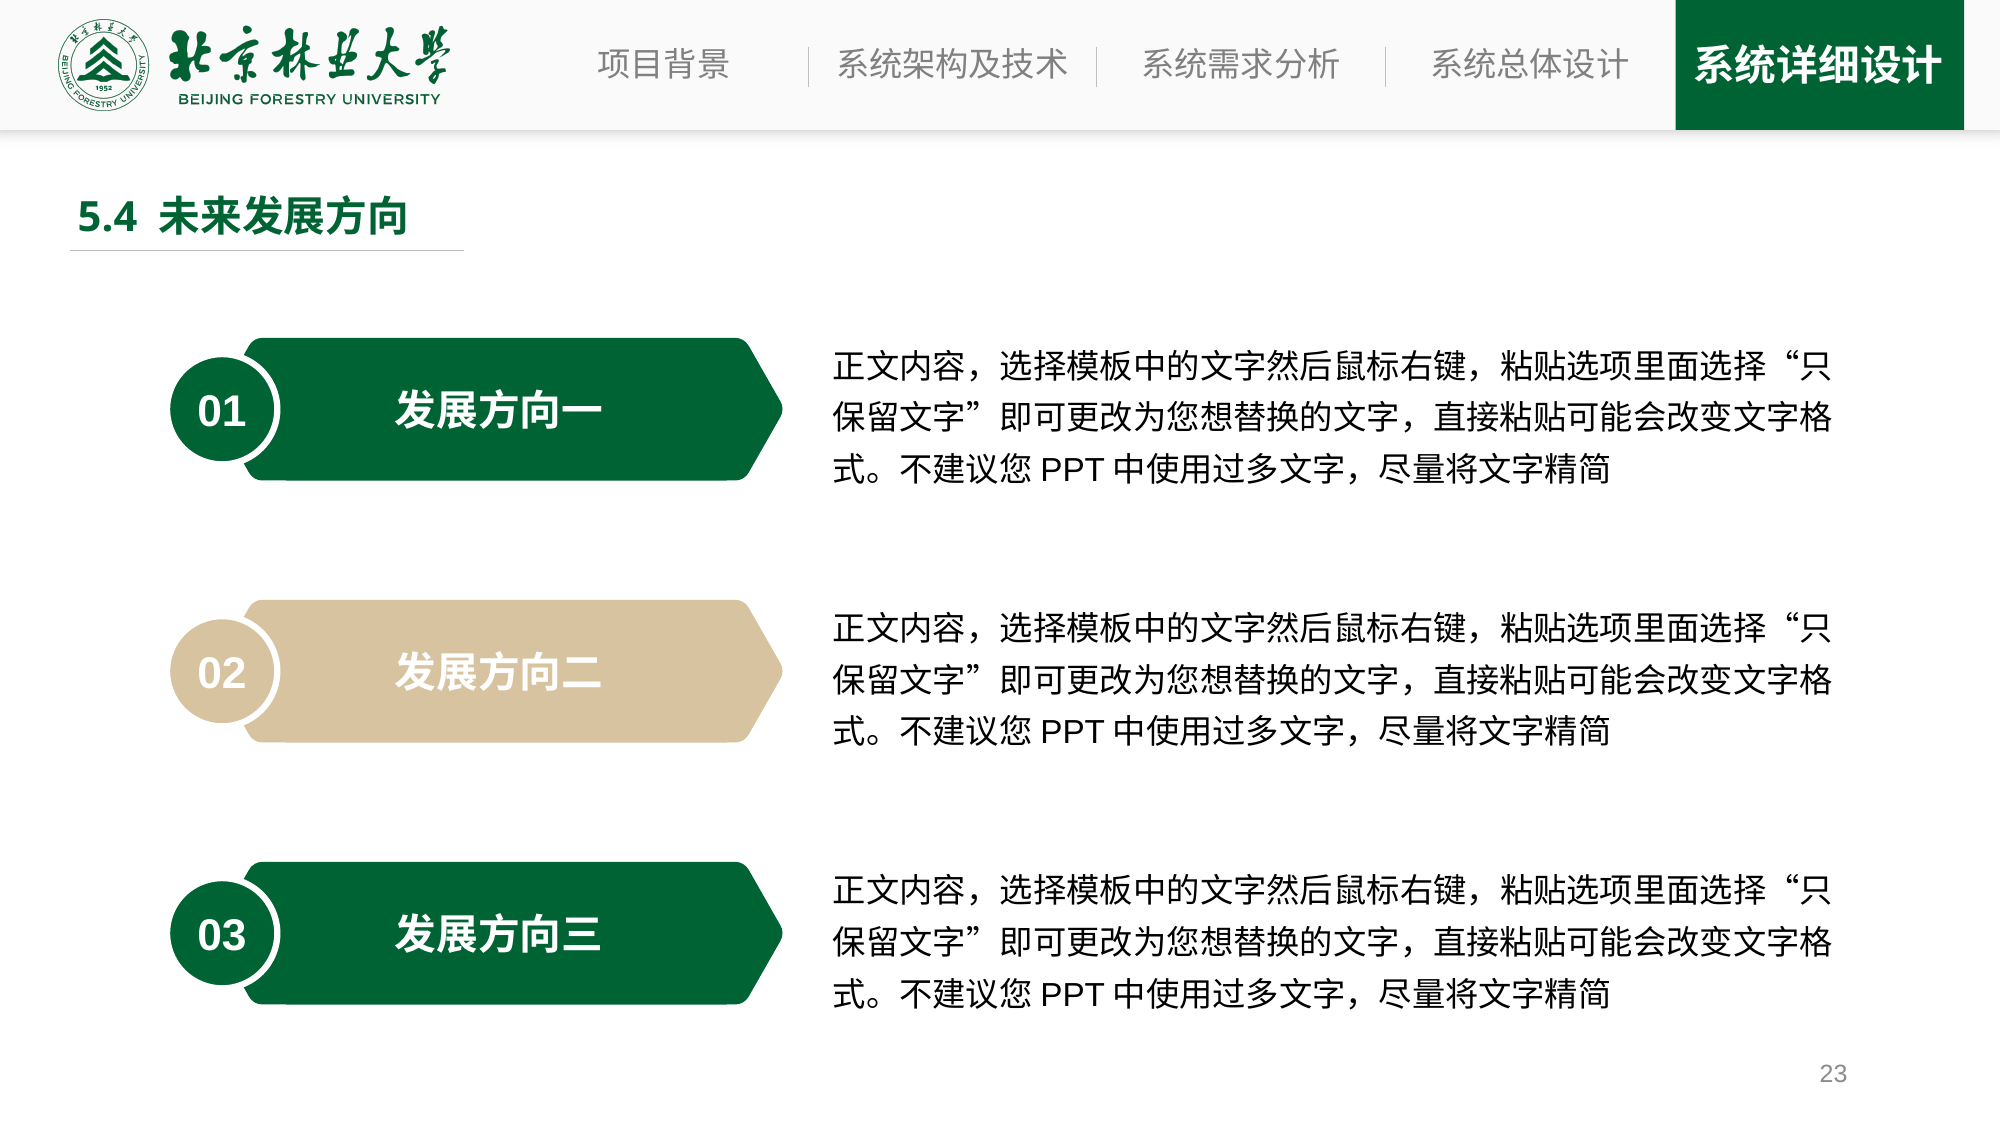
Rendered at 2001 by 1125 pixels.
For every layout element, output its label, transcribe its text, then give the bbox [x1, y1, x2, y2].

slide_number 23 [1412, 1042, 1863, 1103]
text_box 5.4 未来发展方向 [77, 181, 702, 248]
picture [0, 0, 2000, 155]
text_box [167, 332, 1833, 1010]
